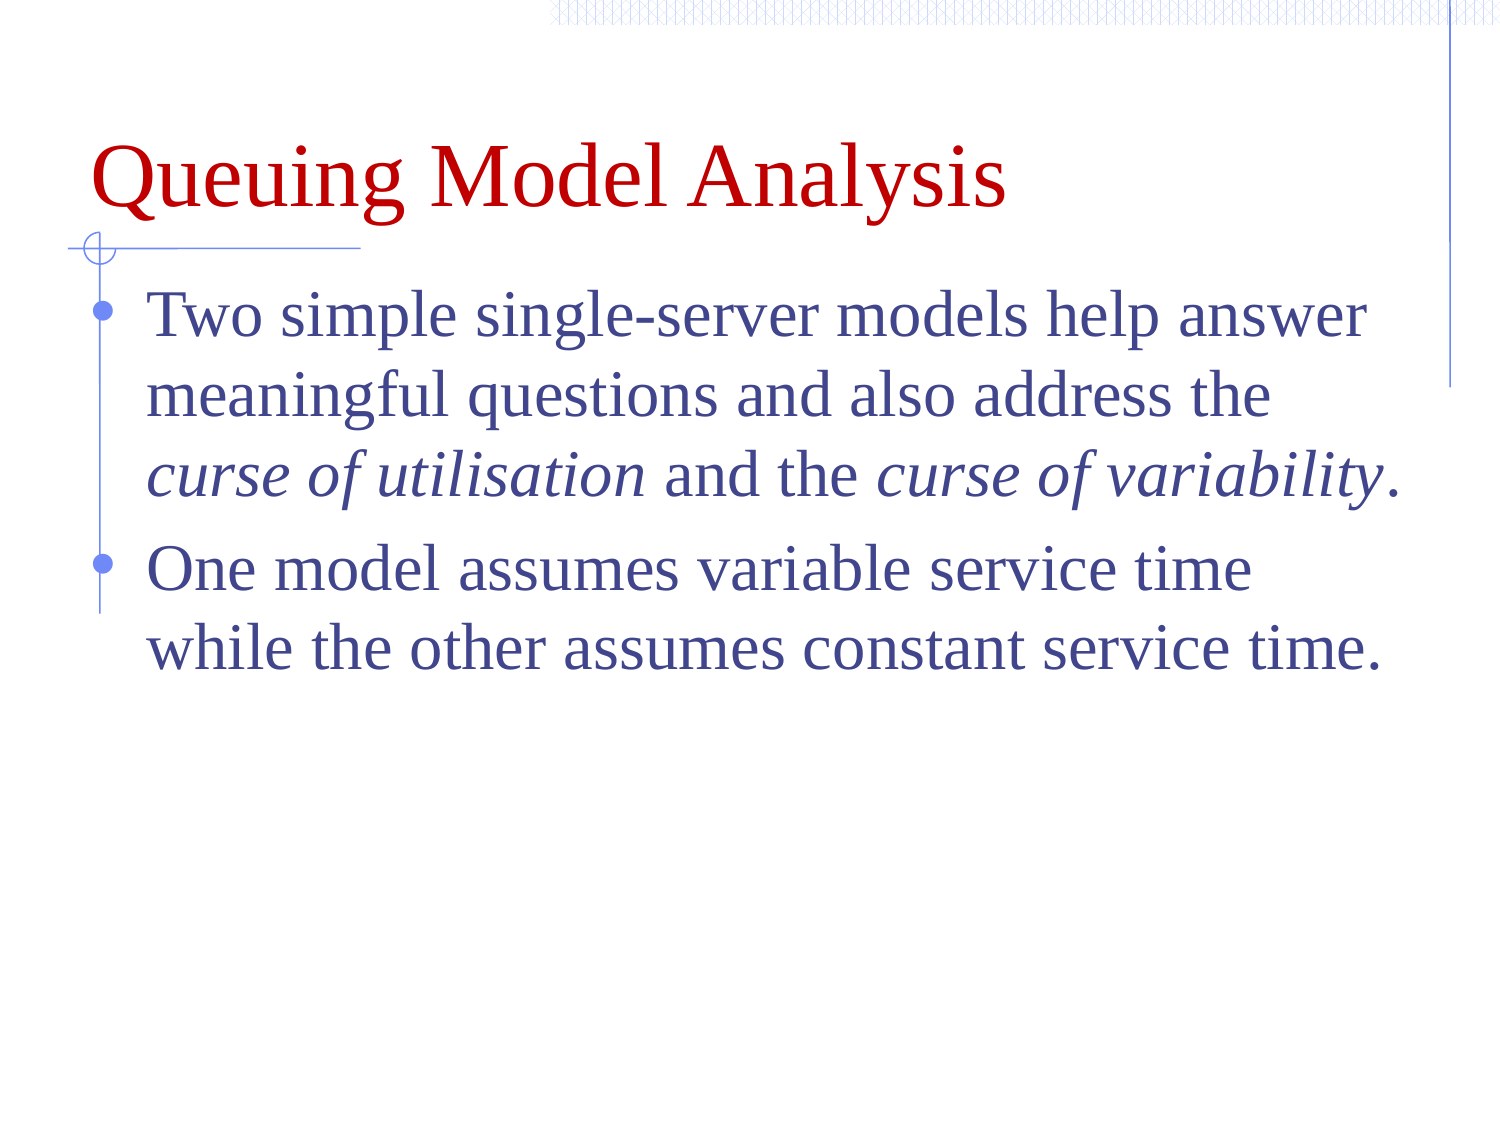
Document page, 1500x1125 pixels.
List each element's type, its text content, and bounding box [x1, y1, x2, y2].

title Queuing Model Analysis [75, 45, 1426, 233]
list Two simple single-server models help answer meaningful questions and also address the curse of utilisation and the curse of variability. One model assumes variable service time while the other assumes constant service time. [75, 262, 1425, 1000]
